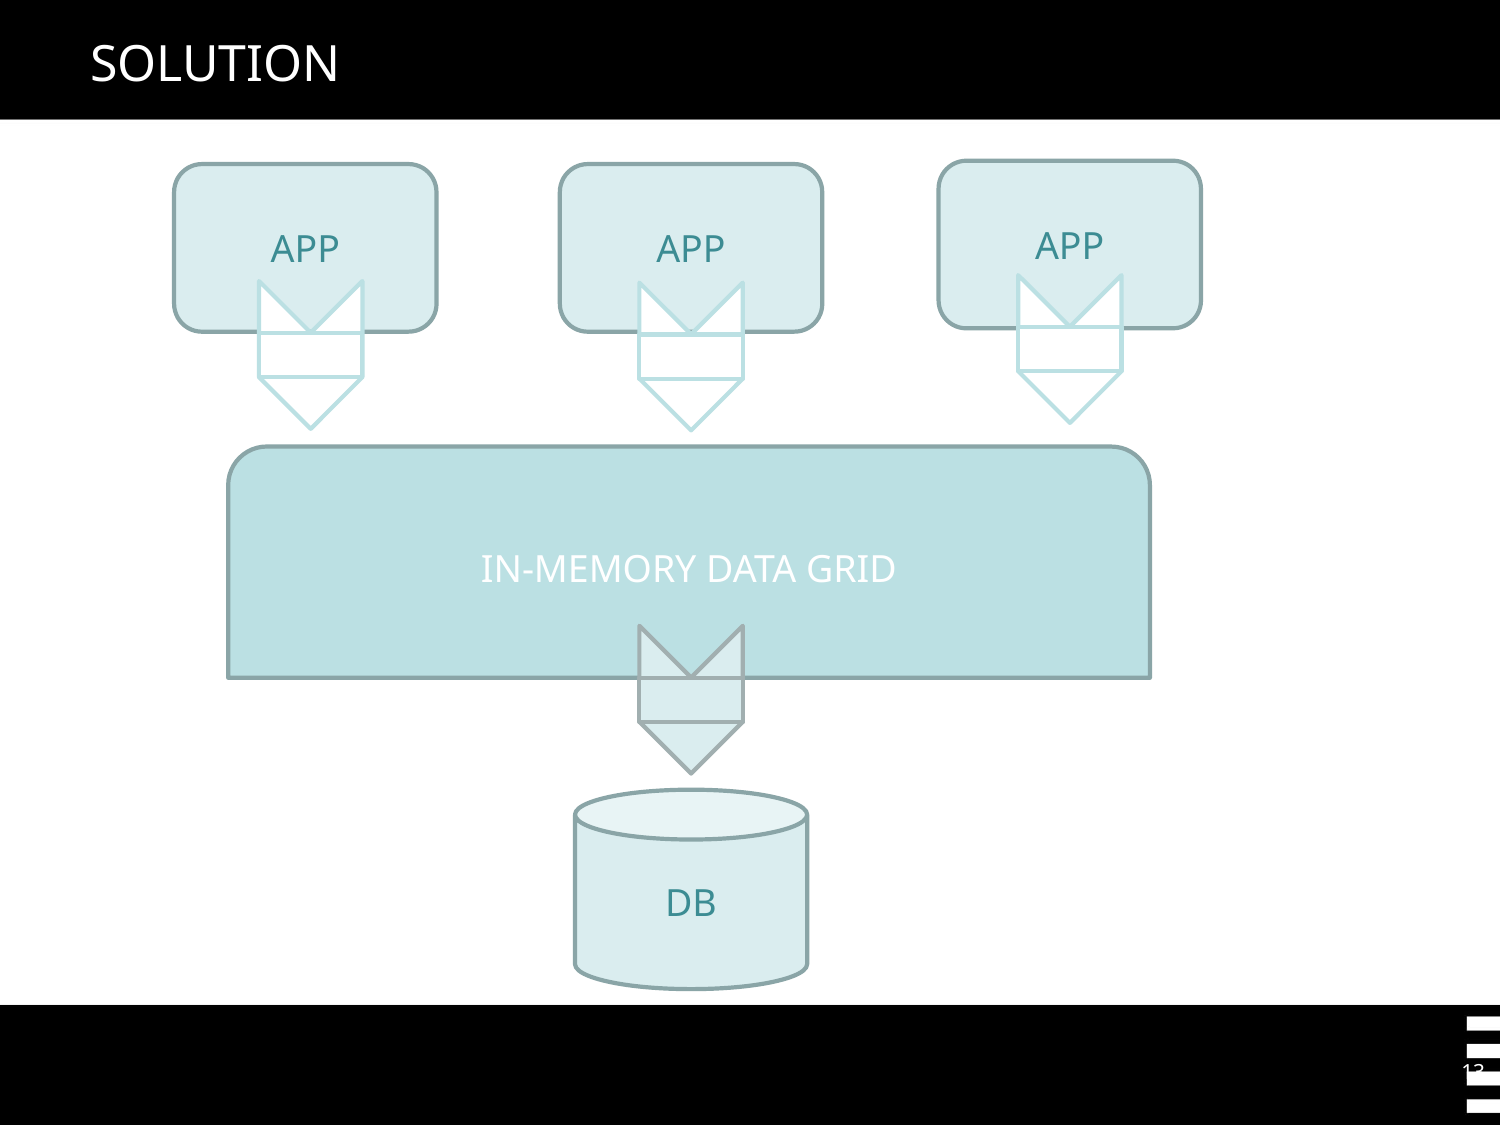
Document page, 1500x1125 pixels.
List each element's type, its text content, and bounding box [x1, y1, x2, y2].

text_box APP [557, 161, 825, 334]
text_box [1017, 274, 1122, 424]
slide_number 13 [1149, 1042, 1500, 1103]
text_box APP [936, 158, 1204, 331]
text_box IN-MEMORY DATA GRID [226, 444, 1153, 680]
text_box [258, 280, 363, 430]
picture [0, 0, 1500, 1125]
text_box APP [171, 161, 439, 334]
title SOLUTION [74, 9, 1426, 114]
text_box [639, 282, 744, 431]
text_box DB [572, 787, 810, 992]
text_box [639, 625, 744, 774]
